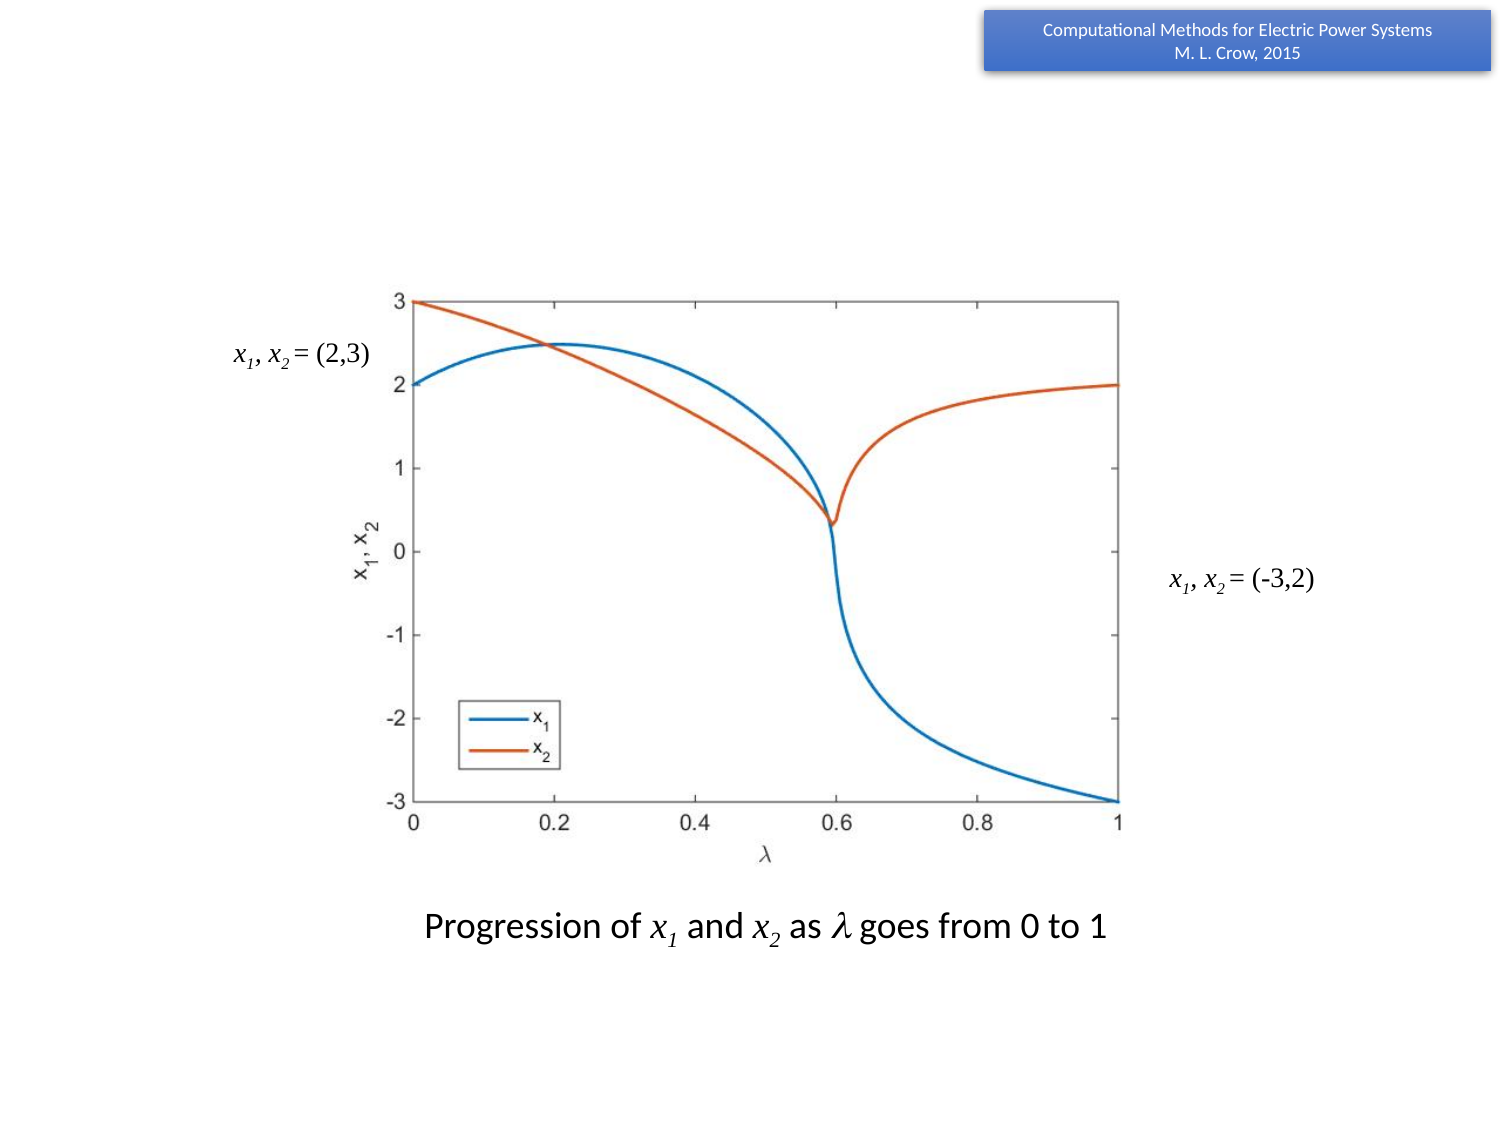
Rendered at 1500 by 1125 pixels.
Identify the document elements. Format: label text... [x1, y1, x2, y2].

text_box x1, x2 = (-3,2) [1205, 552, 1330, 606]
text_box x1, x2 = (2,3) [219, 327, 295, 381]
picture [295, 256, 1205, 869]
text_box Progression of x1 and x2 as  goes from 0 to 1 [409, 893, 1123, 960]
